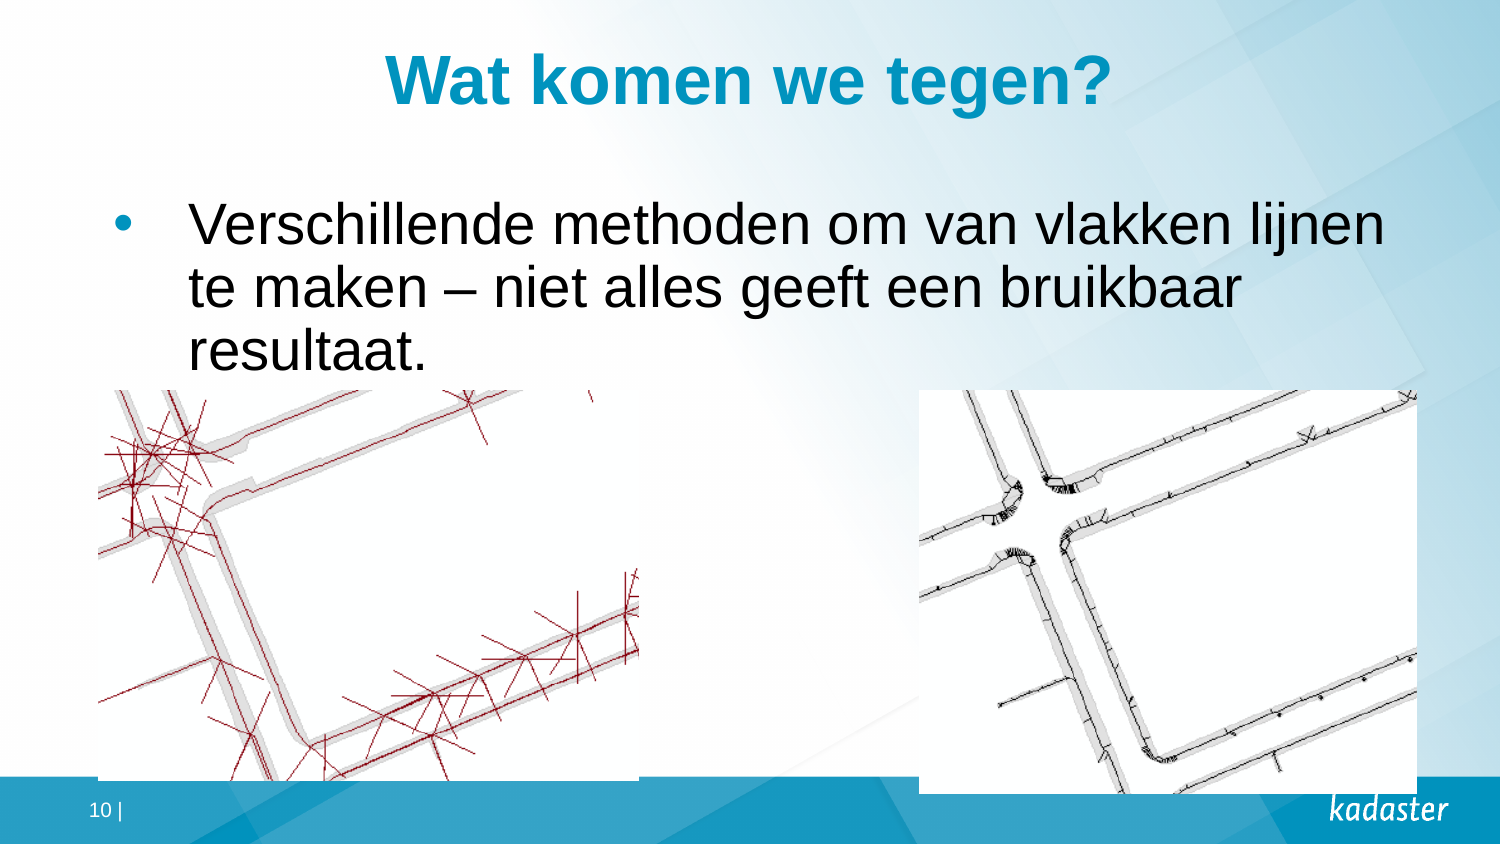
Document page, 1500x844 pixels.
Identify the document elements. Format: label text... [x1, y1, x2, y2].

picture [1381, 804, 1394, 820]
title Wat komen we tegen? [103, 36, 1397, 128]
picture [1398, 804, 1406, 820]
list Verschillende methoden om van vlakken lijnen te maken – niet alles geeft een bruikbaar resultaat. [98, 186, 1456, 391]
picture [1347, 804, 1359, 820]
picture [1439, 804, 1448, 820]
picture [1422, 804, 1433, 820]
picture [0, 0, 1500, 844]
picture [1410, 798, 1419, 820]
